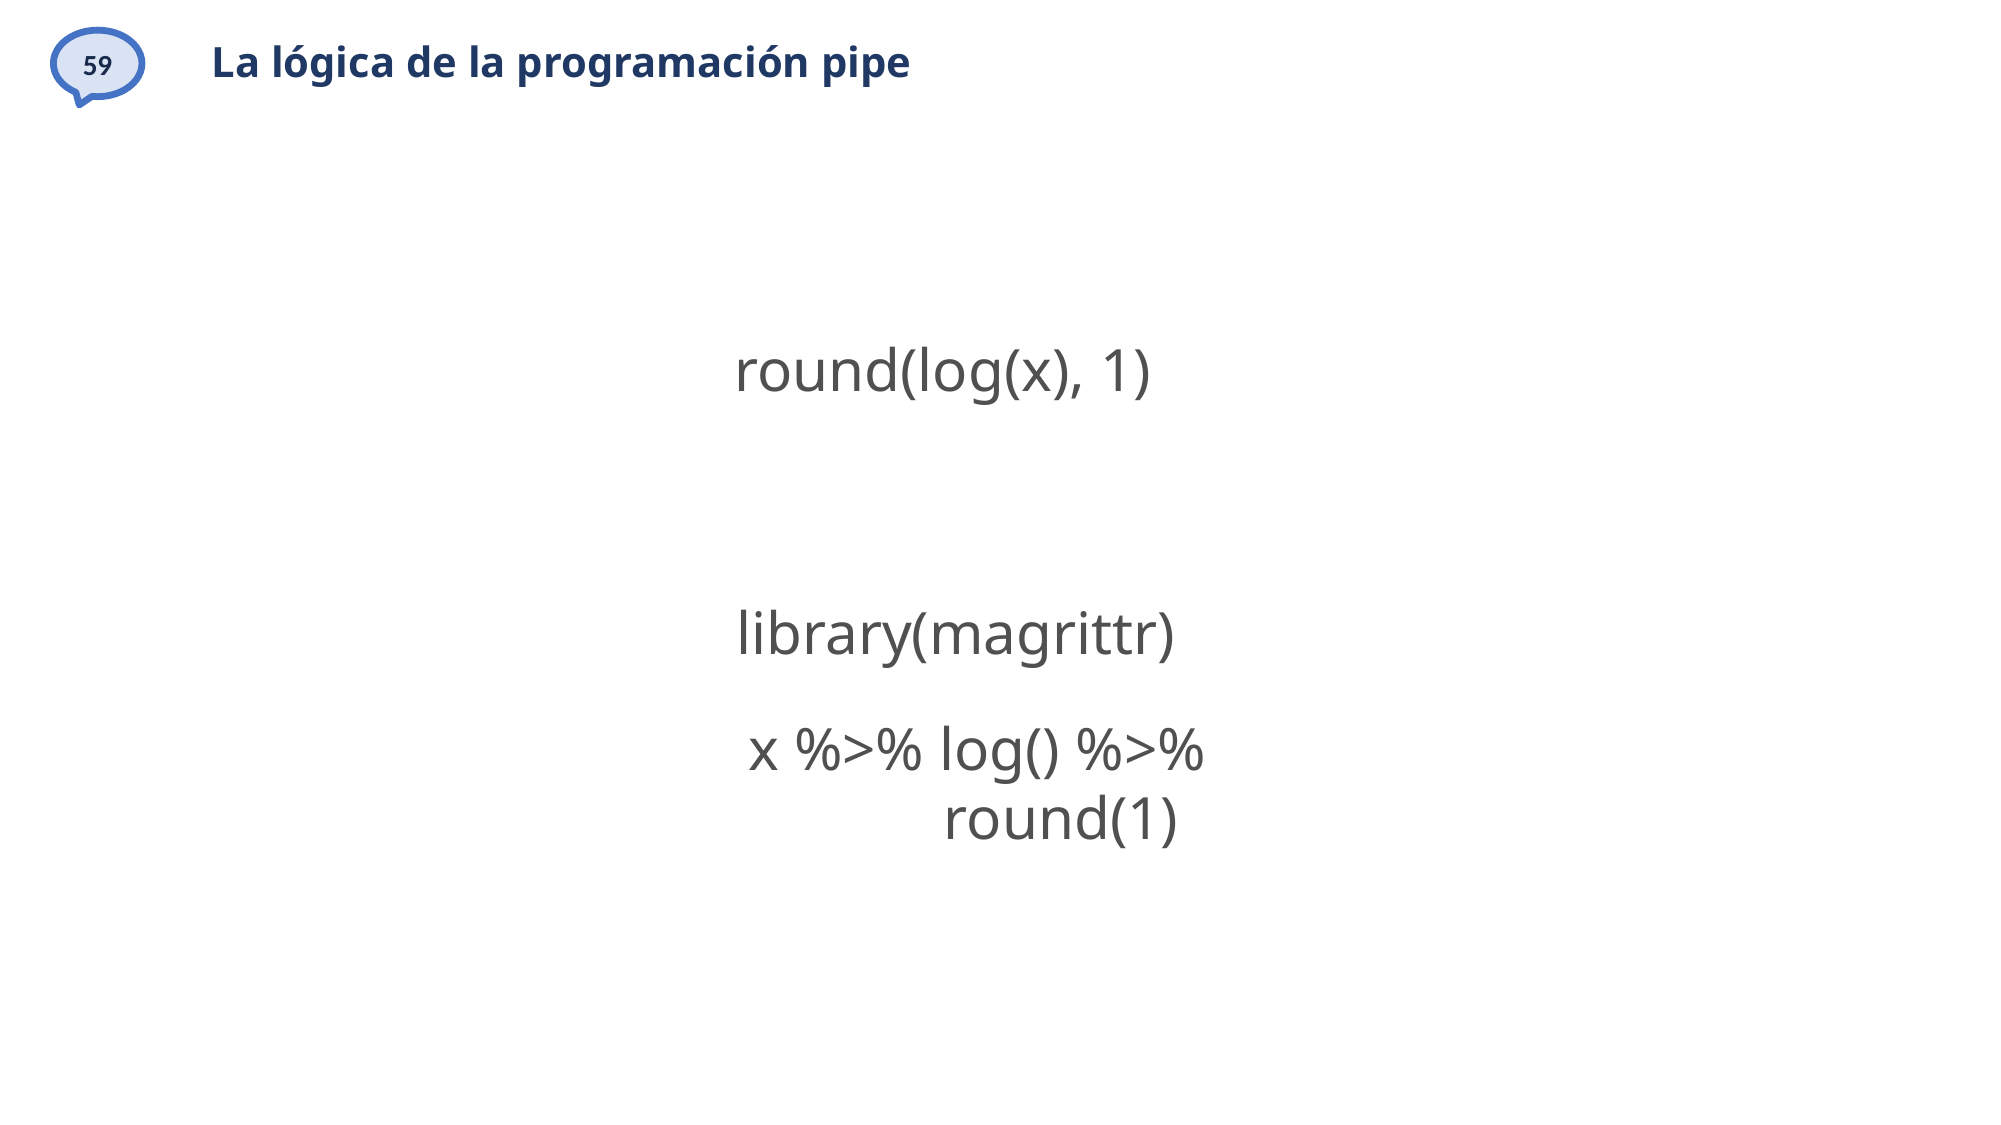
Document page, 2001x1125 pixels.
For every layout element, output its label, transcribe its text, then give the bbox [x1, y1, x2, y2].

title La lógica de la programación pipe [196, 33, 1813, 96]
text_box round(log(x), 1) [719, 326, 1166, 411]
text_box x %>% log() %>% round(1) [733, 704, 1237, 859]
slide_number 59 [35, 25, 160, 102]
text_box library(magrittr) [721, 589, 1190, 674]
